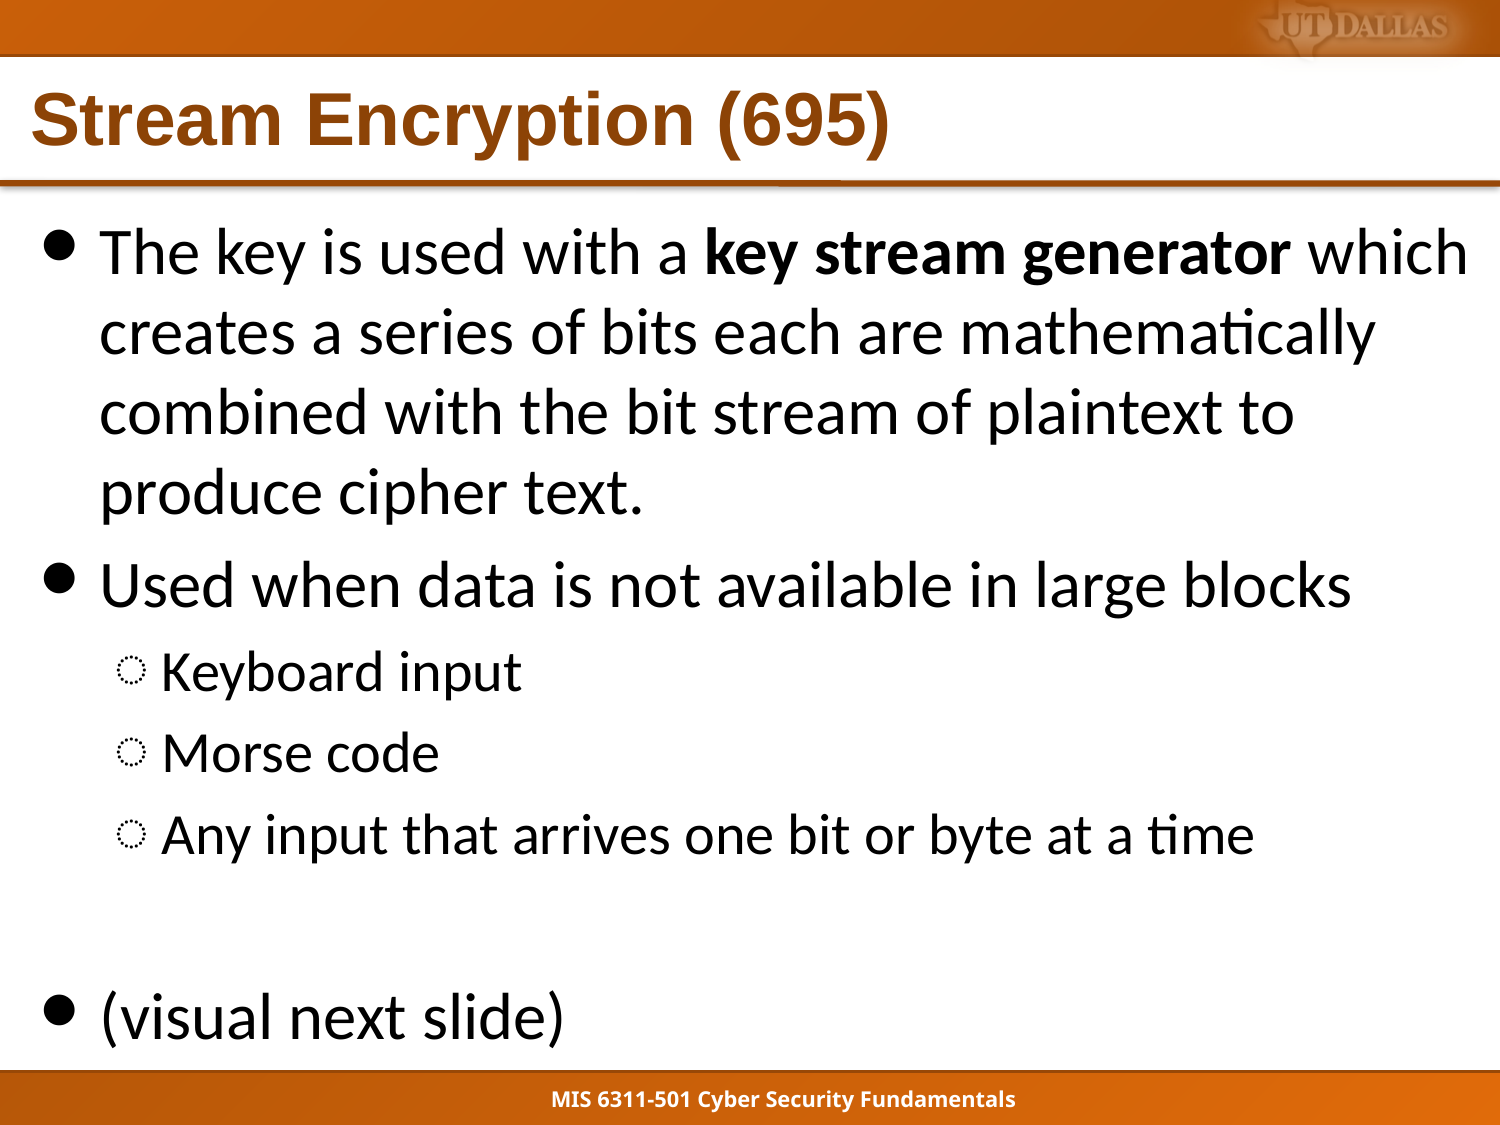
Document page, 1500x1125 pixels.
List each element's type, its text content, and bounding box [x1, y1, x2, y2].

title Stream Encryption (695) [0, 64, 1500, 178]
list The key is used with a key stream generator which creates a series of bits each are mathematically combined with the bit stream of plaintext to produce cipher text. Used when data is not available in large blocks Keyboard input Morse code Any input that arrives one bit or byte at a time (visual next slide) [24, 199, 1500, 1077]
picture [1218, 0, 1500, 64]
